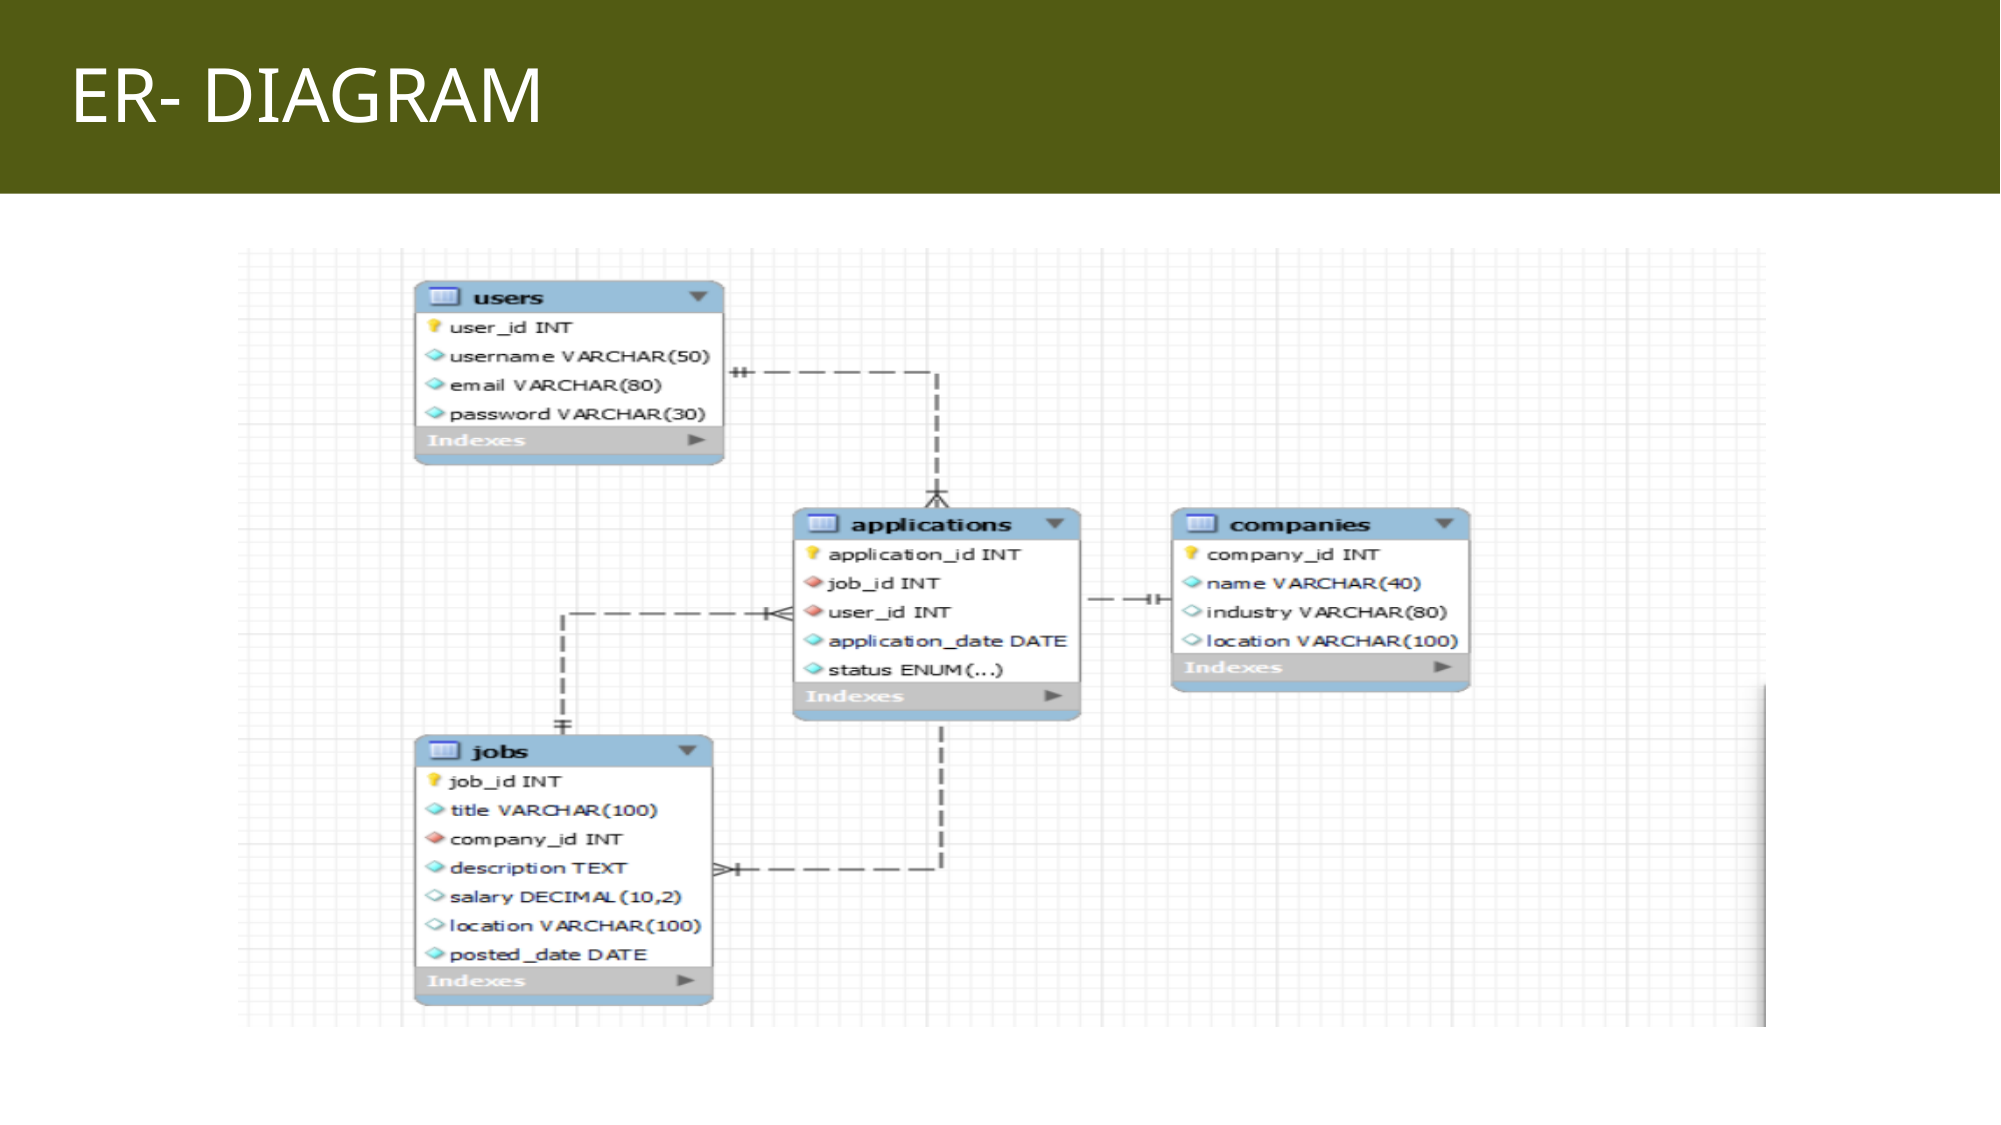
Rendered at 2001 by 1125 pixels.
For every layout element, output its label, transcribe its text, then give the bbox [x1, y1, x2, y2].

title ER- DIAGRAM [55, 46, 1979, 151]
picture [237, 248, 1767, 1027]
